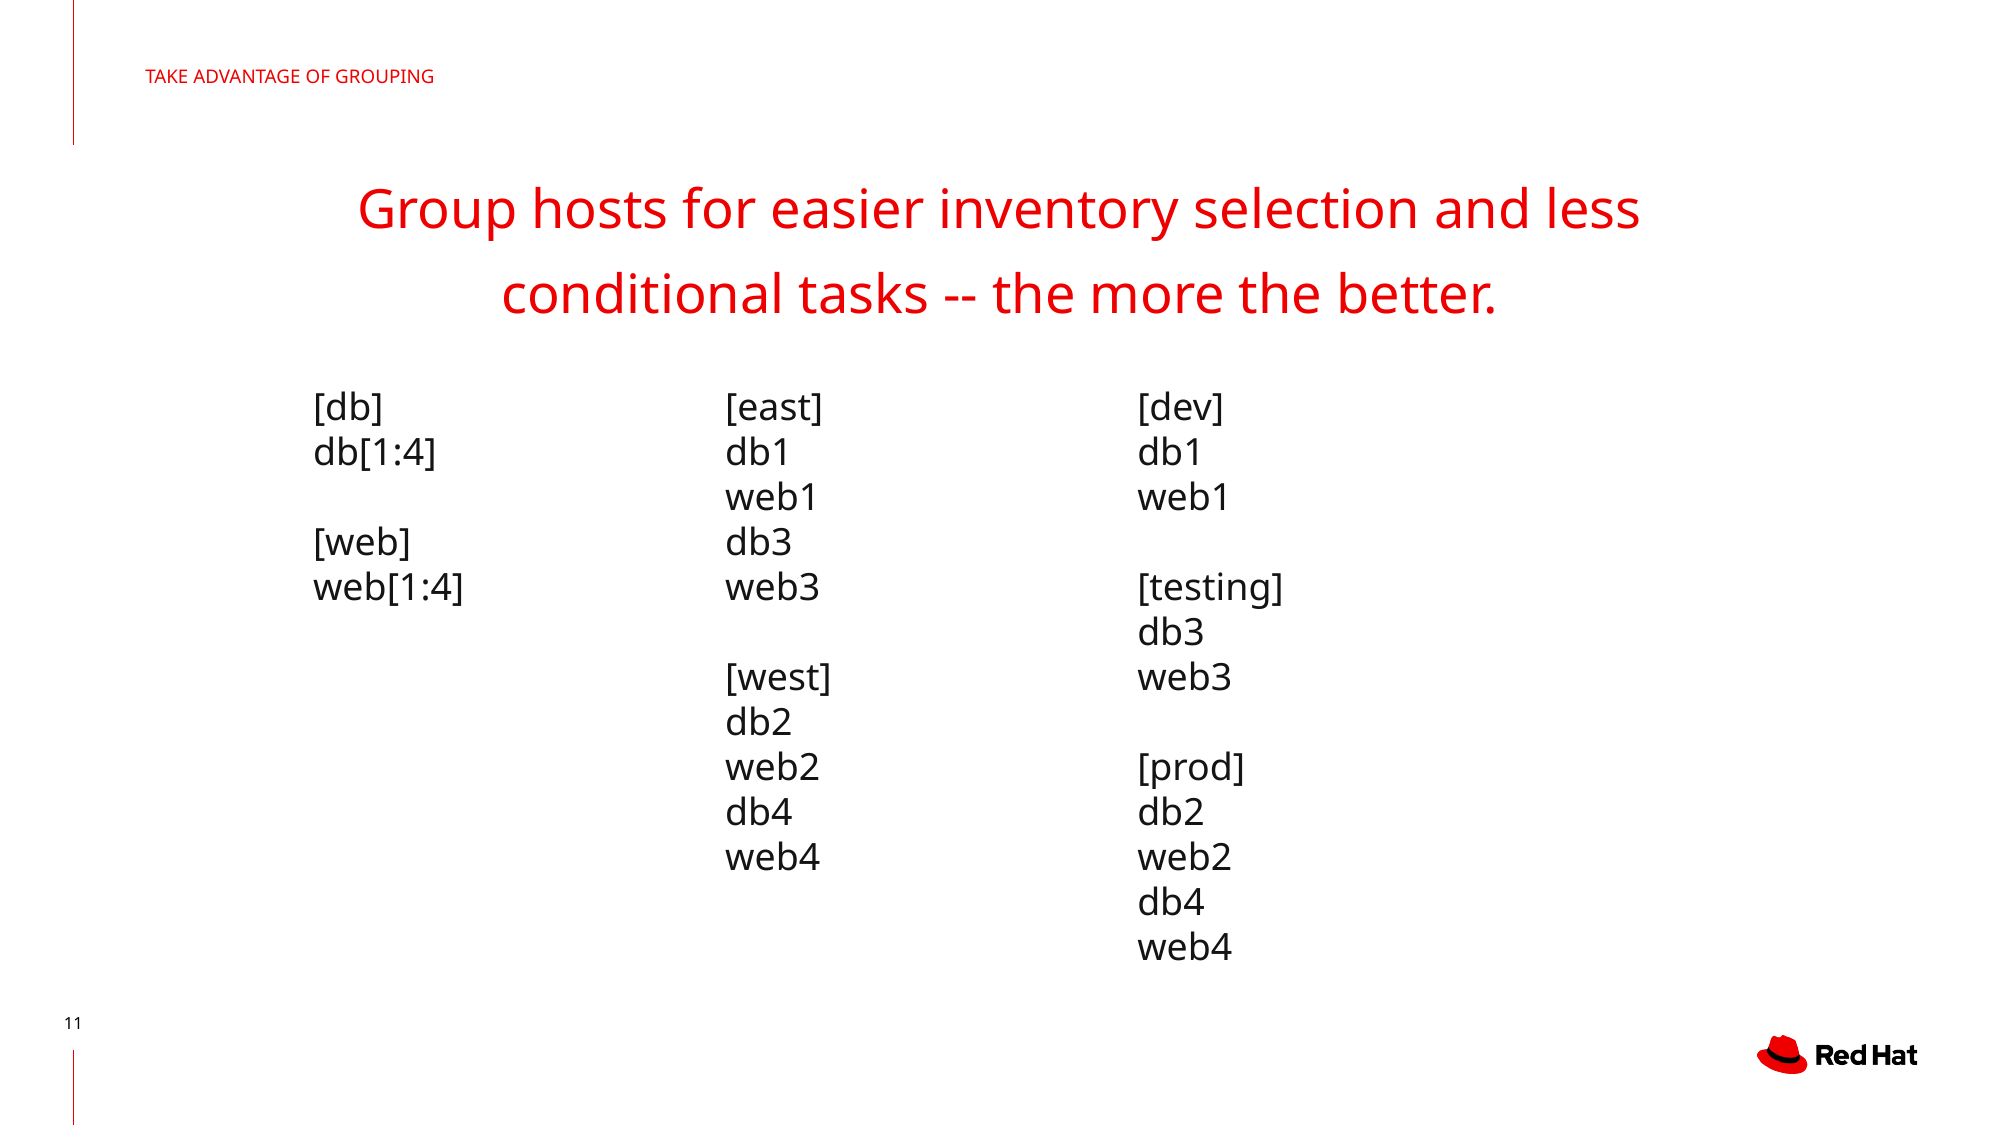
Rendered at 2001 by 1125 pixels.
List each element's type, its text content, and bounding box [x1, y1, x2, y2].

picture [1757, 1035, 1918, 1074]
text_box [db] db[1:4] [web] web[1:4] [298, 367, 675, 840]
title Group hosts for easier inventory selection and less conditional tasks -- the more the better. [287, 155, 1713, 314]
text_box [dev] db1 web1 [testing] db3 web3 [prod] db2 web2 db4 web4 [1122, 367, 1499, 840]
slide_number ‹#› [13, 1012, 134, 1036]
subtitle TAKE ADVANTAGE OF GROUPING [73, 9, 919, 143]
text_box [east] db1 web1 db3 web3 [west] db2 web2 db4 web4 [710, 367, 1087, 840]
